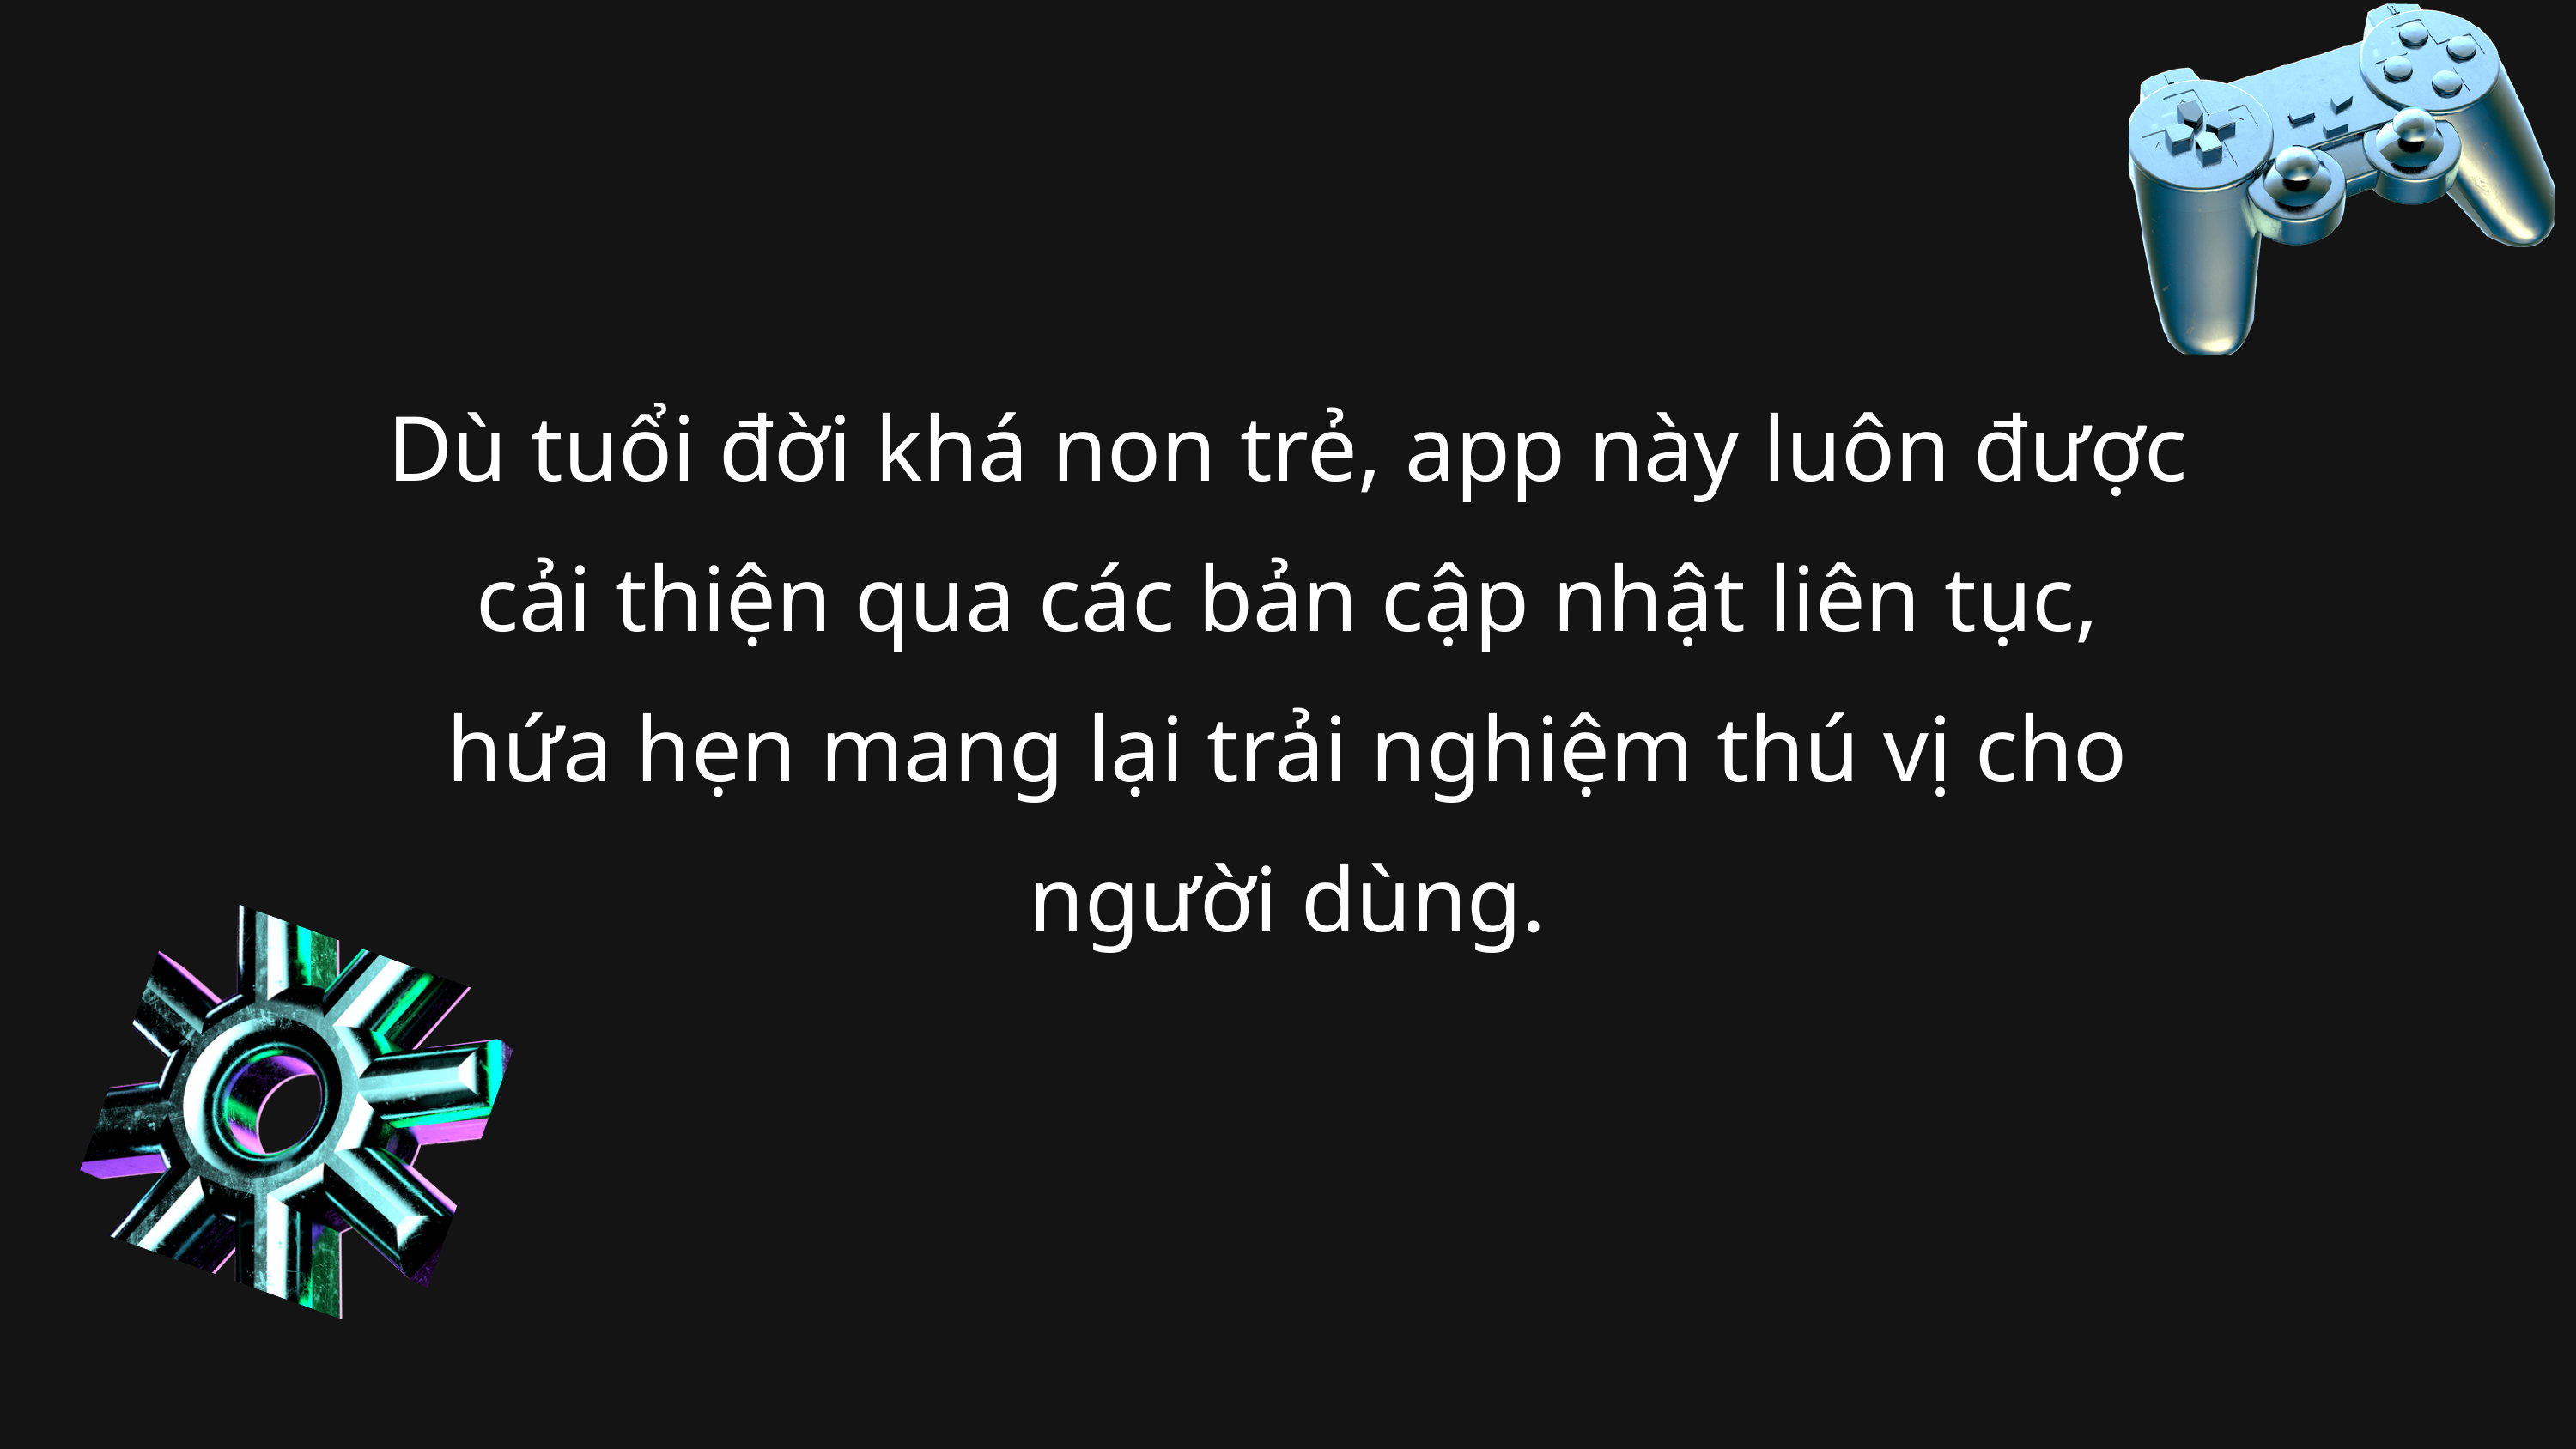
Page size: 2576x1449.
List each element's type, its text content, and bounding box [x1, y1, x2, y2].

text_box [62, 884, 528, 1343]
text_box Dù tuổi đời khá non trẻ, app này luôn được cải thiện qua các bản cập nhật liên tục, hứa hẹn mang lại trải nghiệm thú vị cho người dùng. [381, 349, 2194, 950]
text_box [2124, 0, 2559, 361]
